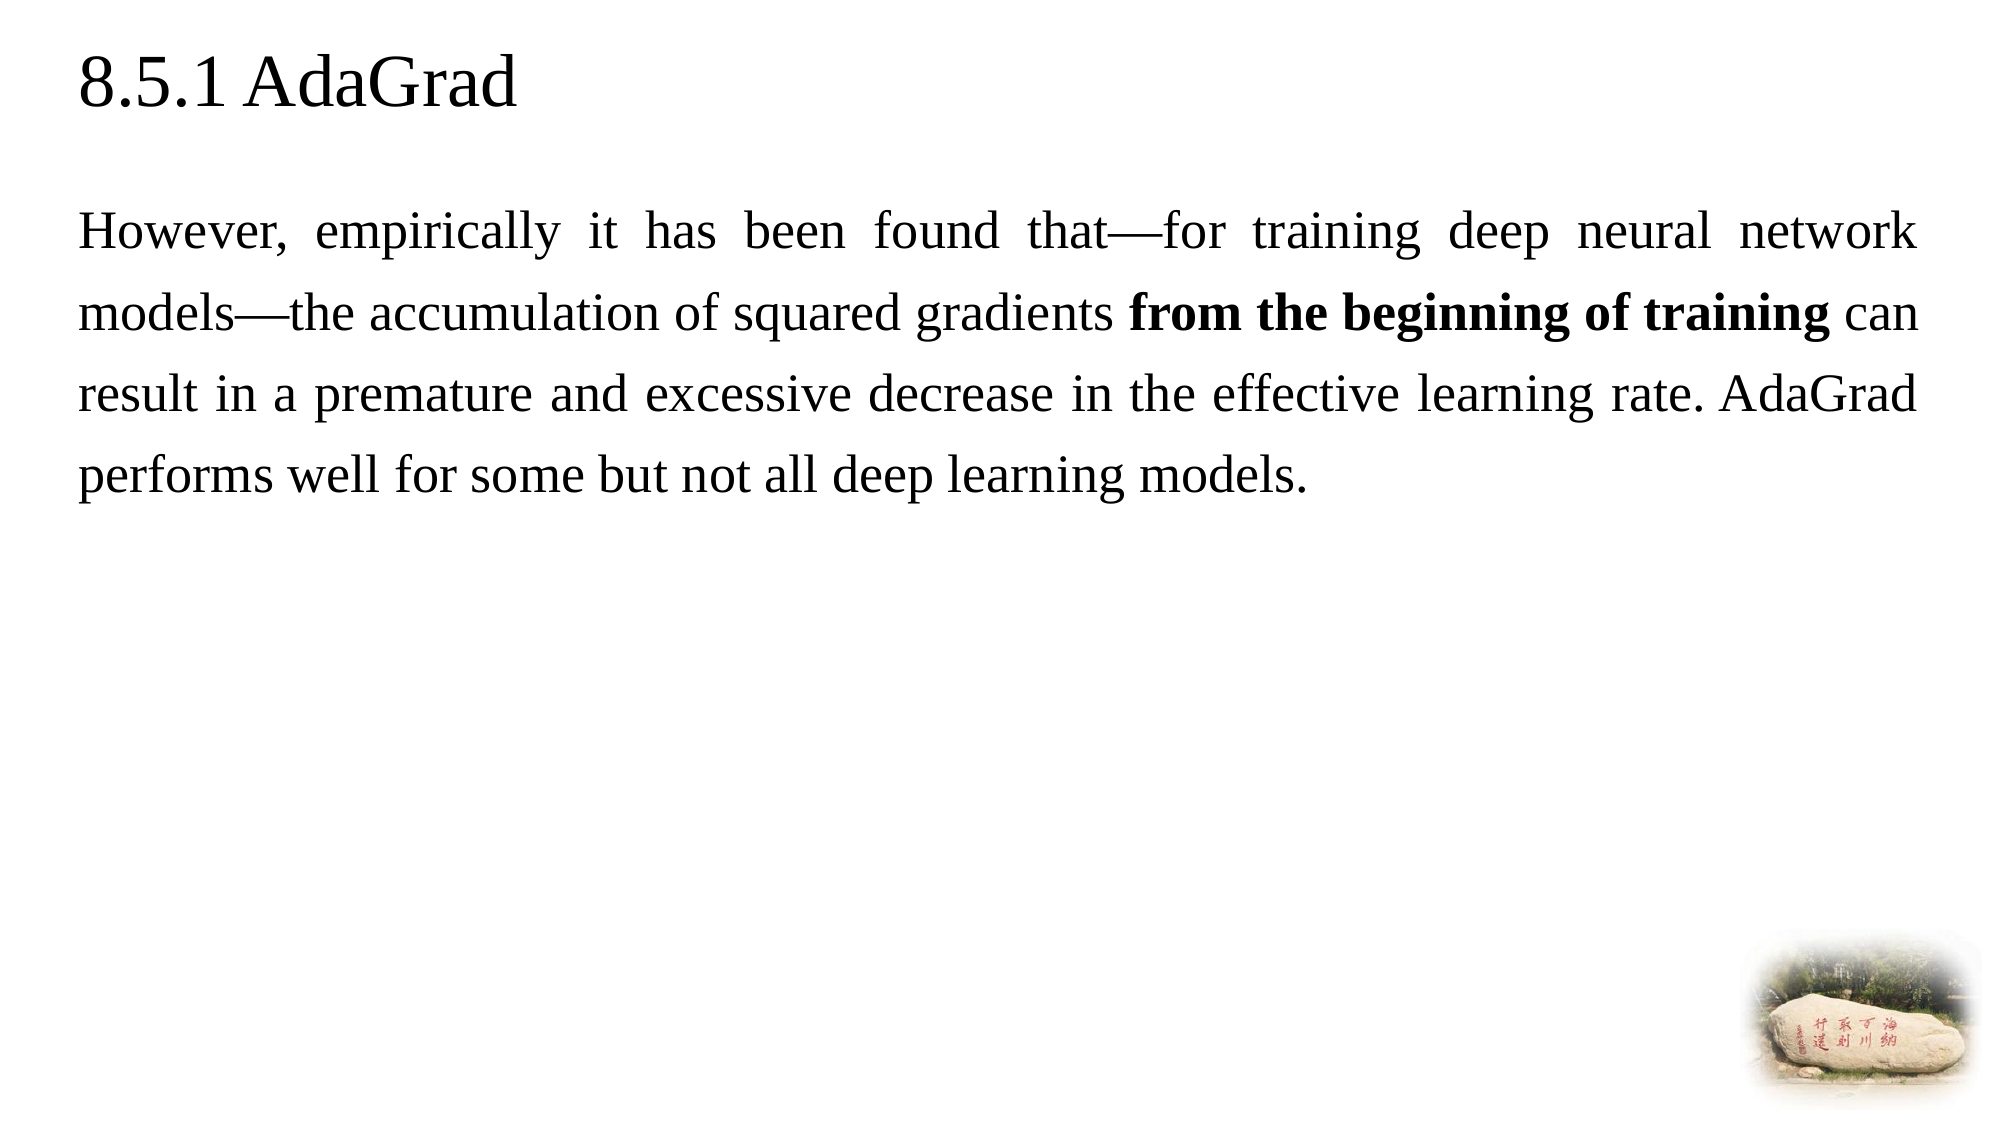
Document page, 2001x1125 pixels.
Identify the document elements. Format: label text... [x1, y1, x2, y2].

list However, empirically it has been found that—for training deep neural network models—the accumulation of squared gradients from the beginning of training can result in a premature and excessive decrease in the effective learning rate. AdaGrad performs well for some but not all deep learning models. [63, 171, 1936, 1014]
title 8.5.1 AdaGrad [63, 21, 1789, 142]
picture [1740, 925, 1985, 1110]
